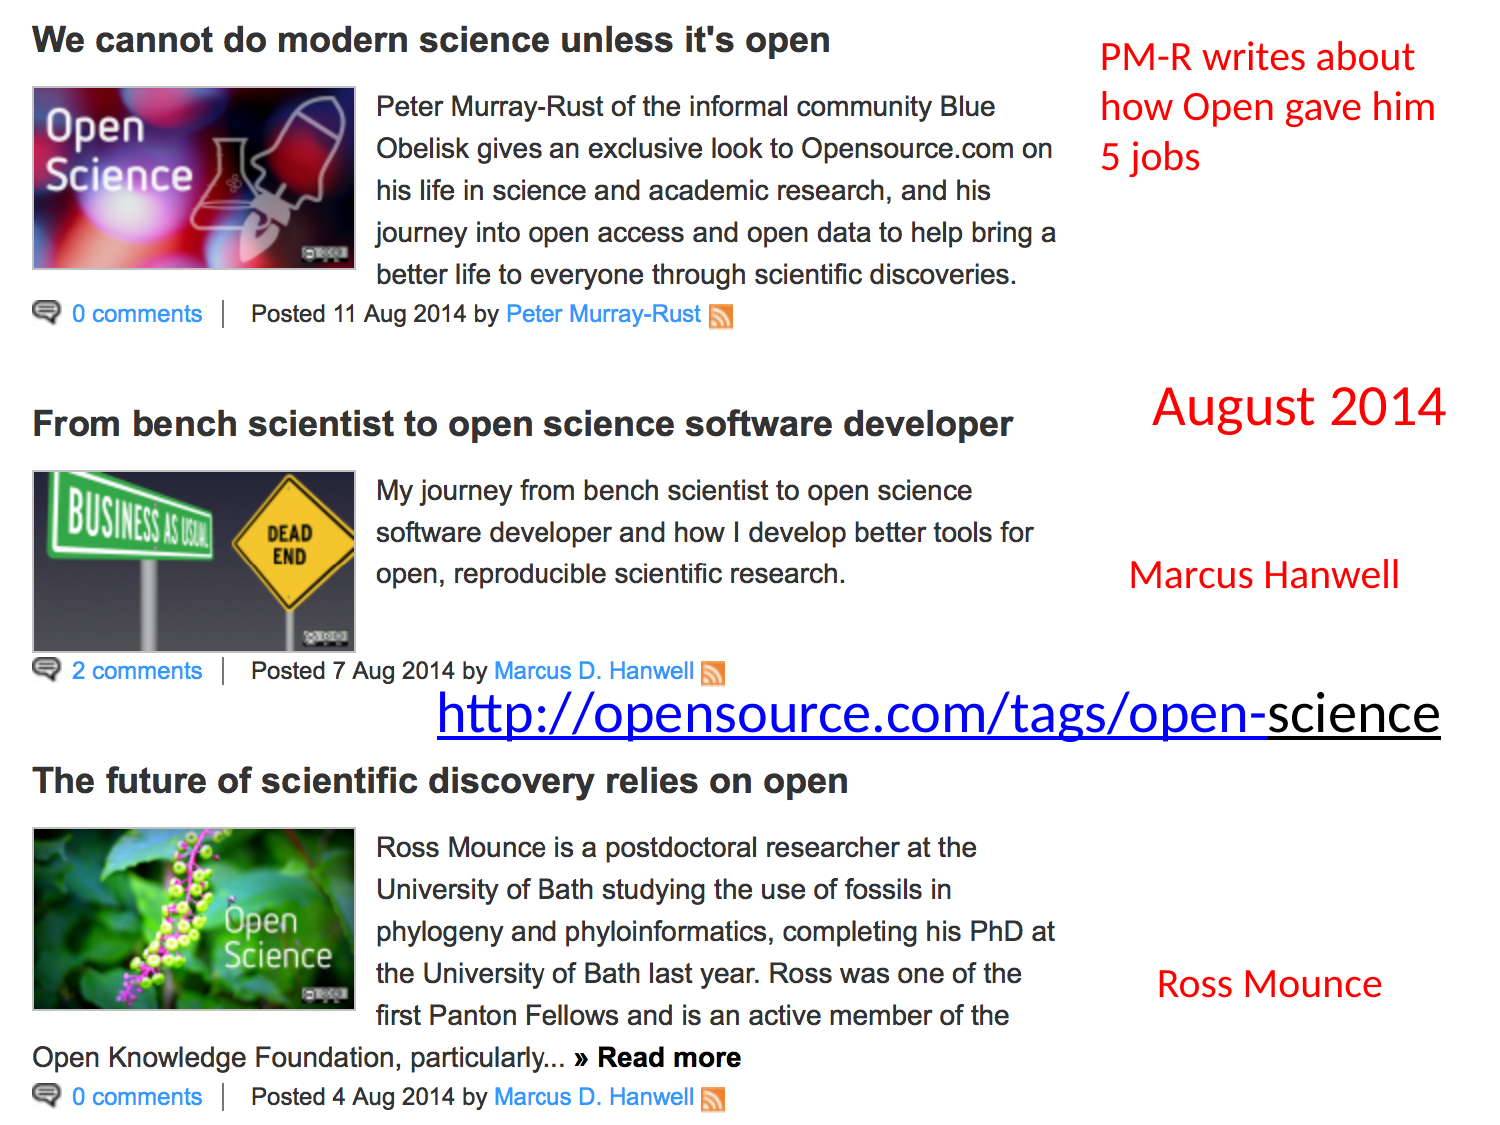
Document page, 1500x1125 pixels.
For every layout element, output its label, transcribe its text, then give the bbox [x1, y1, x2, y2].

text_box PM-R writes about how Open gave him 5 jobs [1090, 21, 1472, 187]
text_box August 2014 [1137, 359, 1476, 445]
text_box Ross Mounce [1142, 948, 1500, 1014]
text_box Marcus Hanwell [1113, 539, 1500, 605]
picture [0, 2, 1086, 1125]
text_box http://opensource.com/tags/open-science [1090, 666, 1470, 752]
